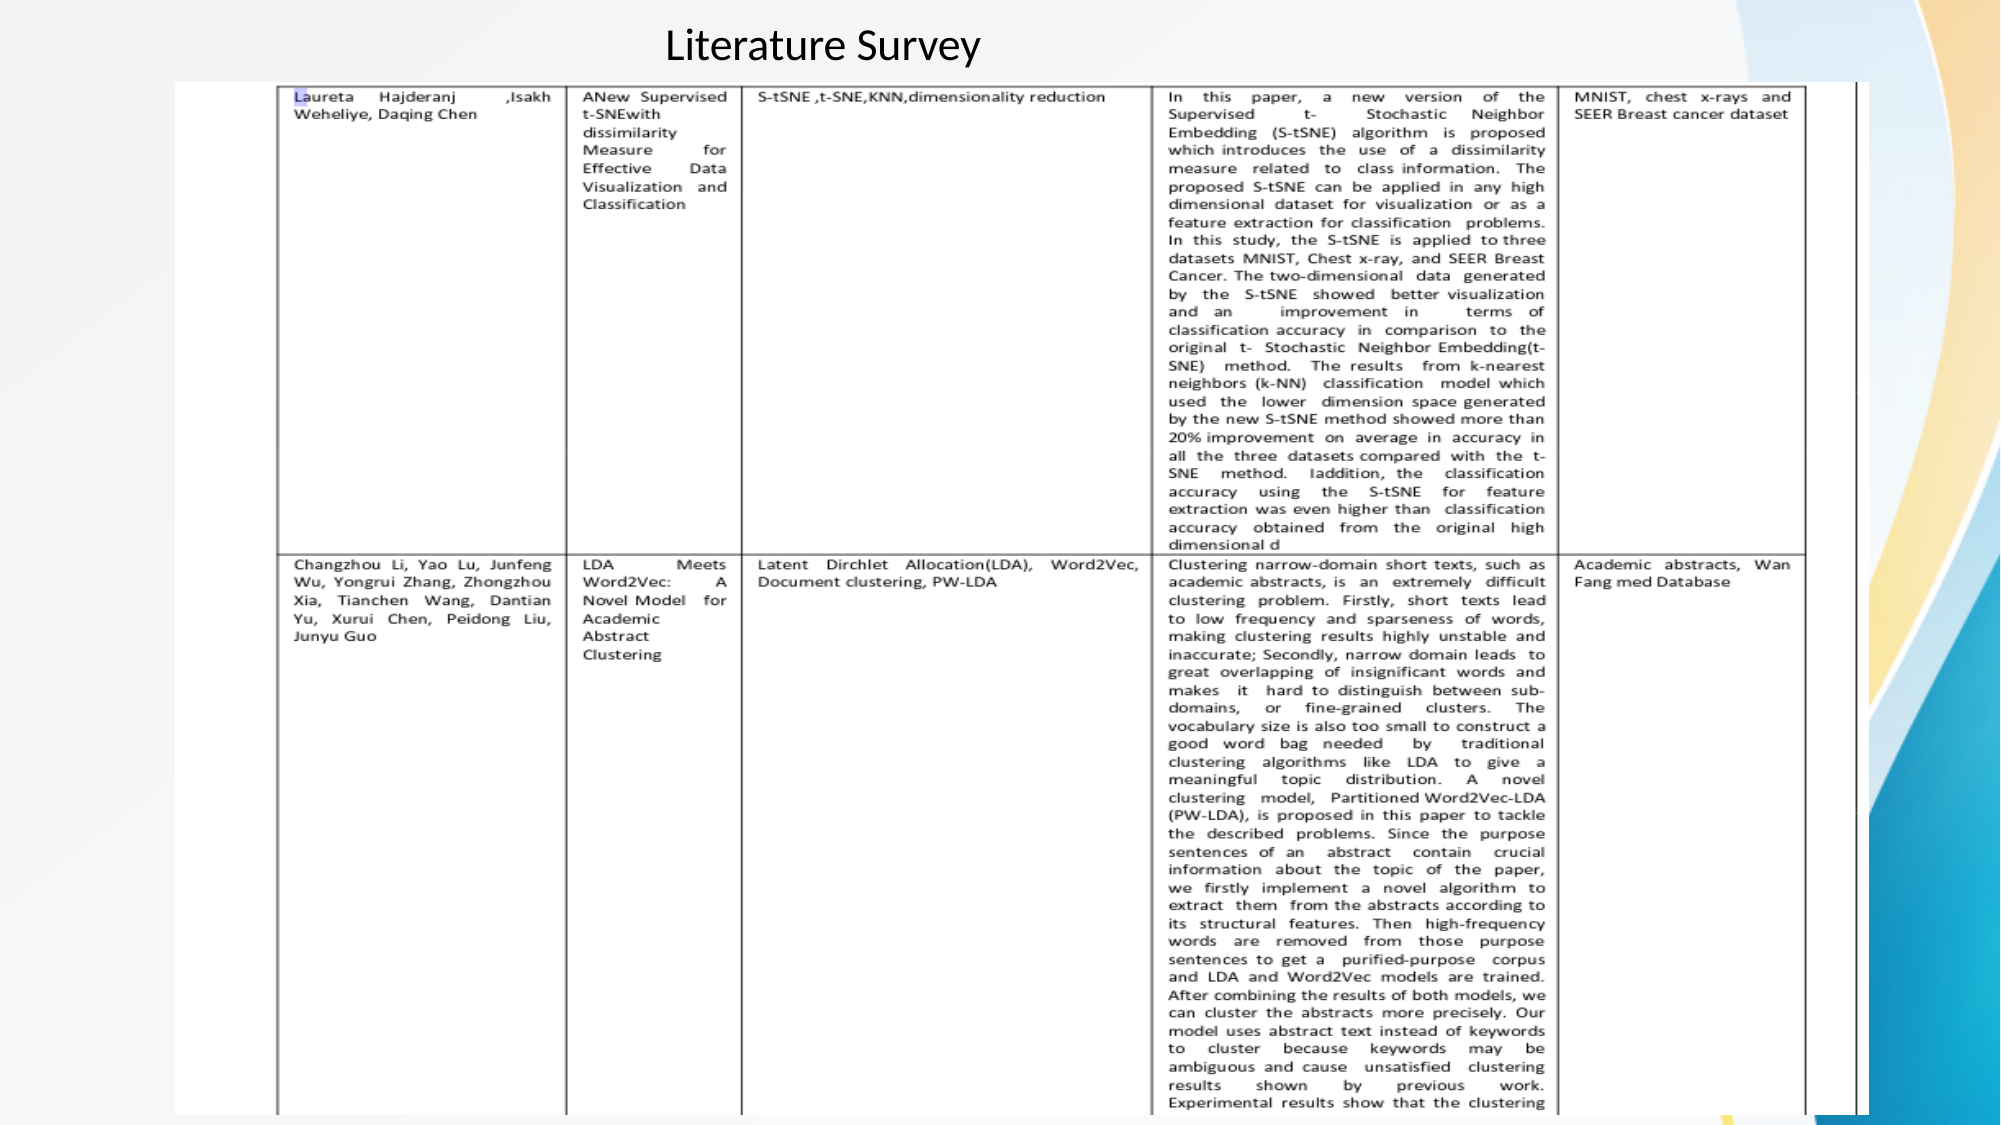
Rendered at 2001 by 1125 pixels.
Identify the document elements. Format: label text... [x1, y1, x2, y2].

text_box Literature Survey [575, 0, 1941, 85]
picture [0, 0, 2001, 1125]
